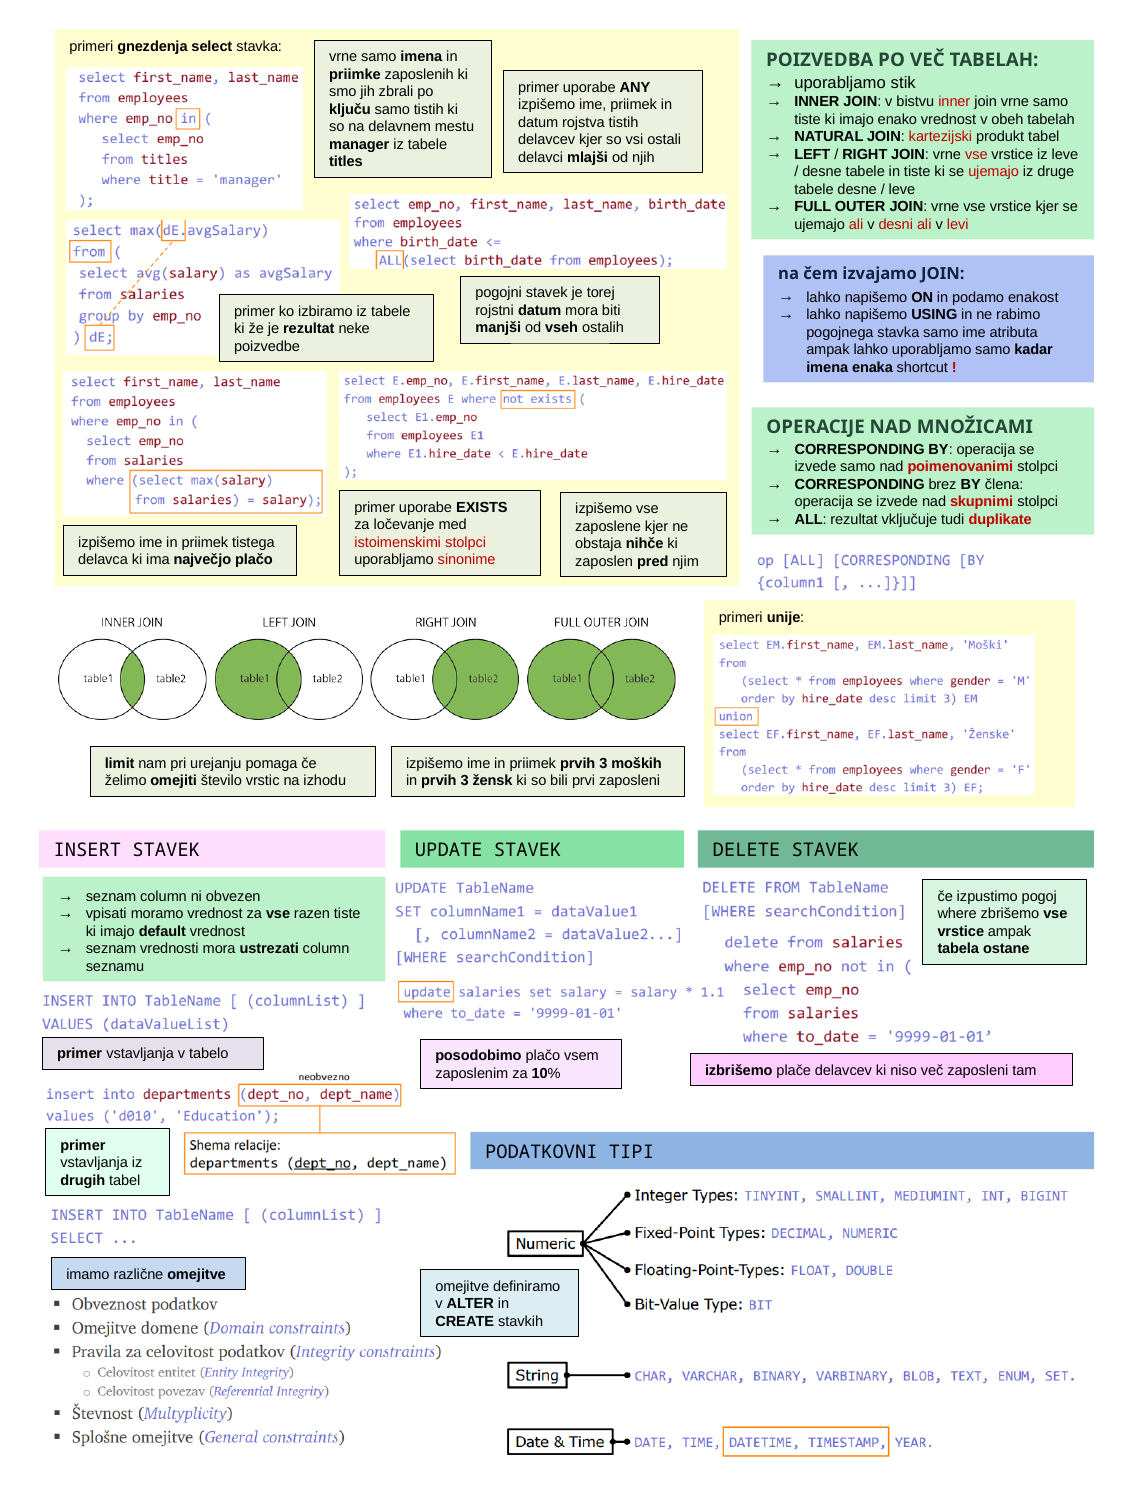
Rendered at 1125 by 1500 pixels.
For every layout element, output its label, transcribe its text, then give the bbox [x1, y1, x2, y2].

picture [697, 875, 906, 924]
text_box posodobimo plačo vsem zaposlenim za 10% [420, 1038, 622, 1089]
picture [47, 1201, 384, 1249]
text_box INSERT STAVEK [38, 830, 386, 868]
text_box OPERACIJE NAD MNOŽICAMI CORRESPONDING BY: operacija se izvede samo nad poimenovanimi stolpci CORRESPONDING brez BY člena: operacija se izvede nad skupnimi stolpci ALL: rezultat vključuje tudi duplikate [751, 407, 1095, 535]
text_box imamo različne omejitve [51, 1257, 246, 1290]
text_box seznam column ni obvezen vpisati moramo vrednost za vse razen tiste ki imajo default vrednost seznam vrednosti mora ustrezati column seznamu [42, 876, 386, 982]
text_box primer vstavljanja iz drugih tabel [45, 1190, 170, 1196]
text_box omejitve definiramo v ALTER in CREATE stavkih [420, 1269, 486, 1337]
picture [754, 545, 988, 593]
picture [38, 987, 369, 1036]
text_box izbrišemo plače delavcev ki niso več zaposleni tam [690, 1053, 1073, 1086]
picture [390, 929, 995, 1075]
picture [48, 1295, 442, 1450]
text_box na čem izvajamo JOIN: lahko napišemo ON in podamo enakost lahko napišemo USING in ne rabimo pogojnega stavka samo ime atributa ampak lahko uporabljamo samo kadar imena enaka shortcut ! [763, 255, 1094, 383]
text_box če izpustimo pogoj where zbrišemo vse vrstice ampak tabela ostane [922, 879, 1087, 964]
text_box izpišemo ime in priimek prvih 3 moških in prvih 3 žensk ki so bili prvi zaposleni [391, 746, 685, 796]
picture [491, 1169, 1084, 1465]
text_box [54, 29, 740, 593]
text_box DELETE STAVEK [697, 830, 1094, 868]
text_box limit nam pri urejanju pomaga če želimo omejiti število vrstic na izhodu [89, 746, 376, 796]
text_box PODATKOVNI TIPI [470, 1131, 1095, 1170]
text_box UPDATE STAVEK [400, 830, 684, 868]
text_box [703, 599, 1076, 810]
text_box primer vstavljanja v tabelo [42, 1044, 263, 1062]
picture [391, 877, 684, 967]
picture [38, 1063, 456, 1181]
text_box POIZVEDBA PO VEČ TABELAH: uporabljamo stik INNER JOIN: v bistvu inner join vrne samo tiste ki imajo enako vrednost v obeh tabelah NATURAL JOIN: kartezijski produkt tabel LEFT / RIGHT JOIN: vrne vse vrstice iz leve / desne tabele in tiste ki se ujemajo iz druge tabele desne / leve FULL OUTER JOIN: vrne vse vrstice kjer se ujemajo ali v desni ali v levi [751, 39, 1094, 240]
picture [54, 609, 681, 727]
